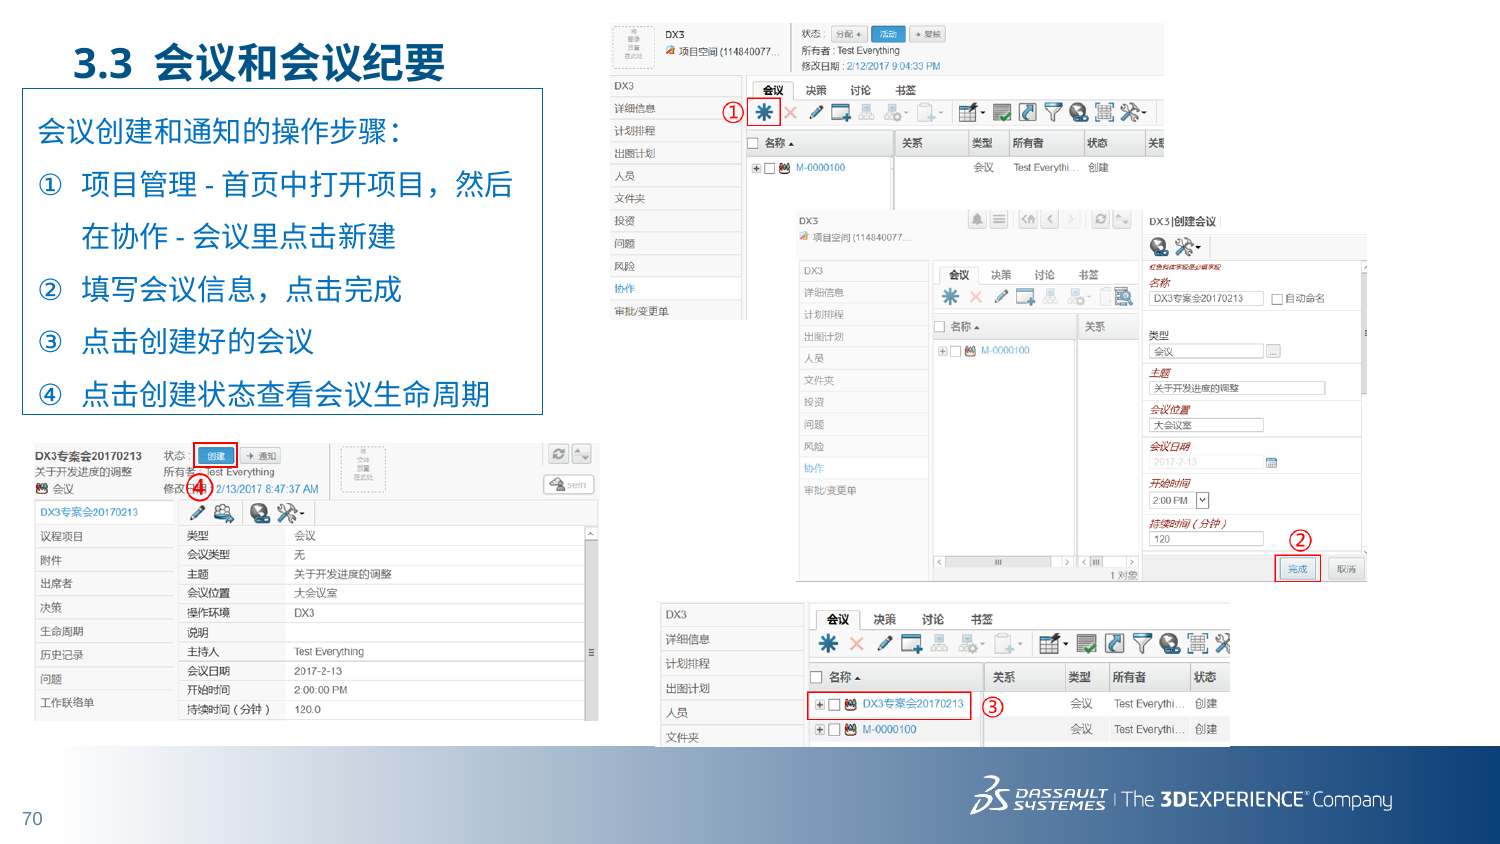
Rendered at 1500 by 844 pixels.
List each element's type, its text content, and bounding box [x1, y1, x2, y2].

picture [609, 23, 1367, 582]
picture [654, 600, 1231, 747]
text_box 会议创建和通知的操作步骤： 项目管理-首页中打开项目，然后在协作-会议里点击新建 填写会议信息，点击完成 点击创建好的会议 点击创建状态查看会议生命周期 [22, 88, 543, 415]
title 3.3 会议和会议纪要 [58, 23, 607, 100]
picture [34, 442, 601, 722]
picture [962, 775, 1400, 815]
